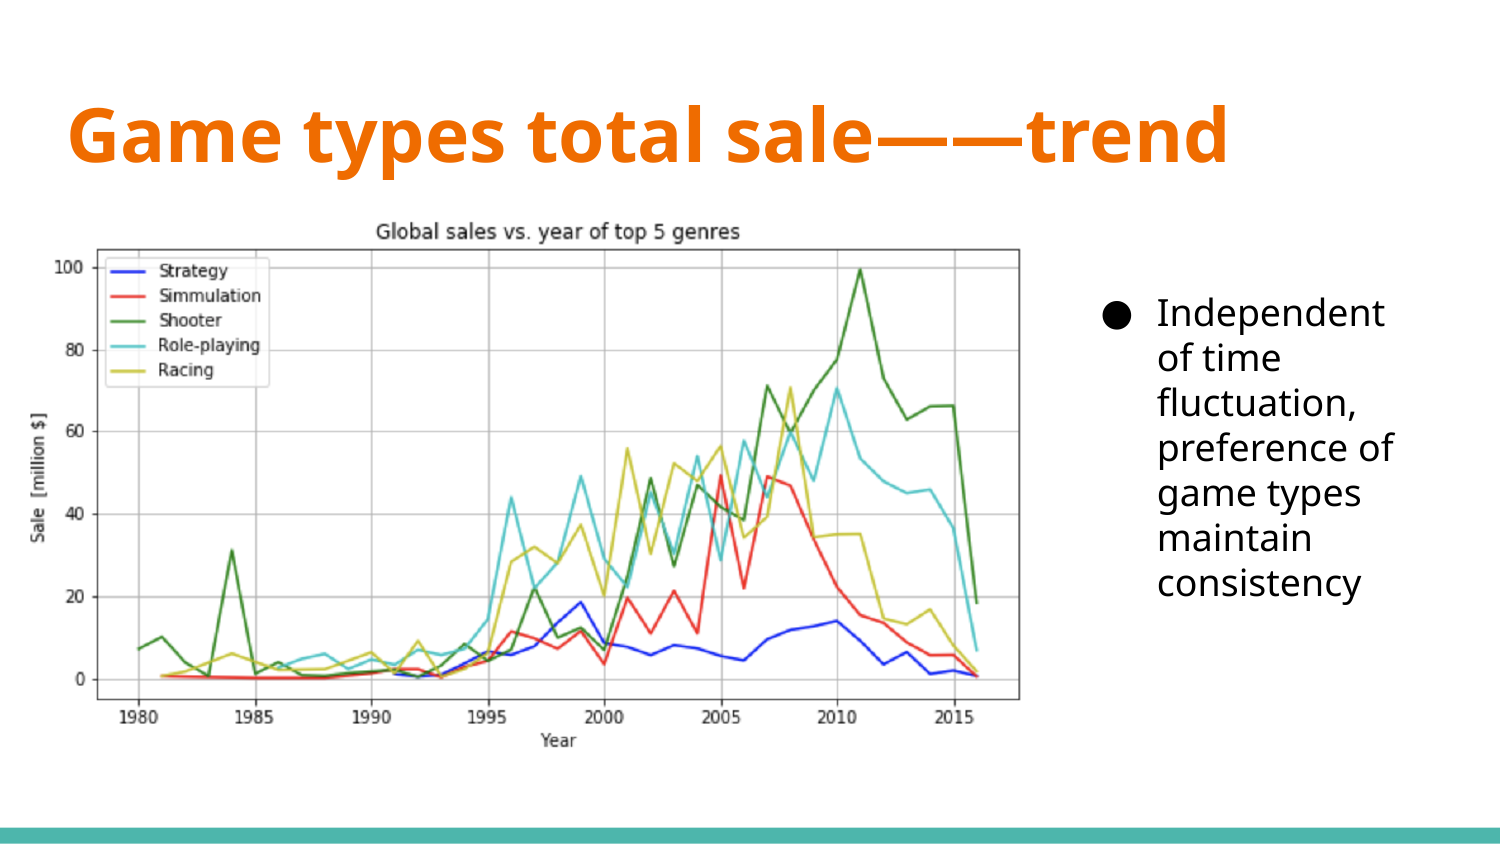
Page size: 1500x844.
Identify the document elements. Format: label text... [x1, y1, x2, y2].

picture [12, 207, 1094, 776]
text_box Independent of time fluctuation, preference of game types maintain consistency [1097, 273, 1433, 544]
title Game types total sale——trend [51, 72, 1449, 189]
